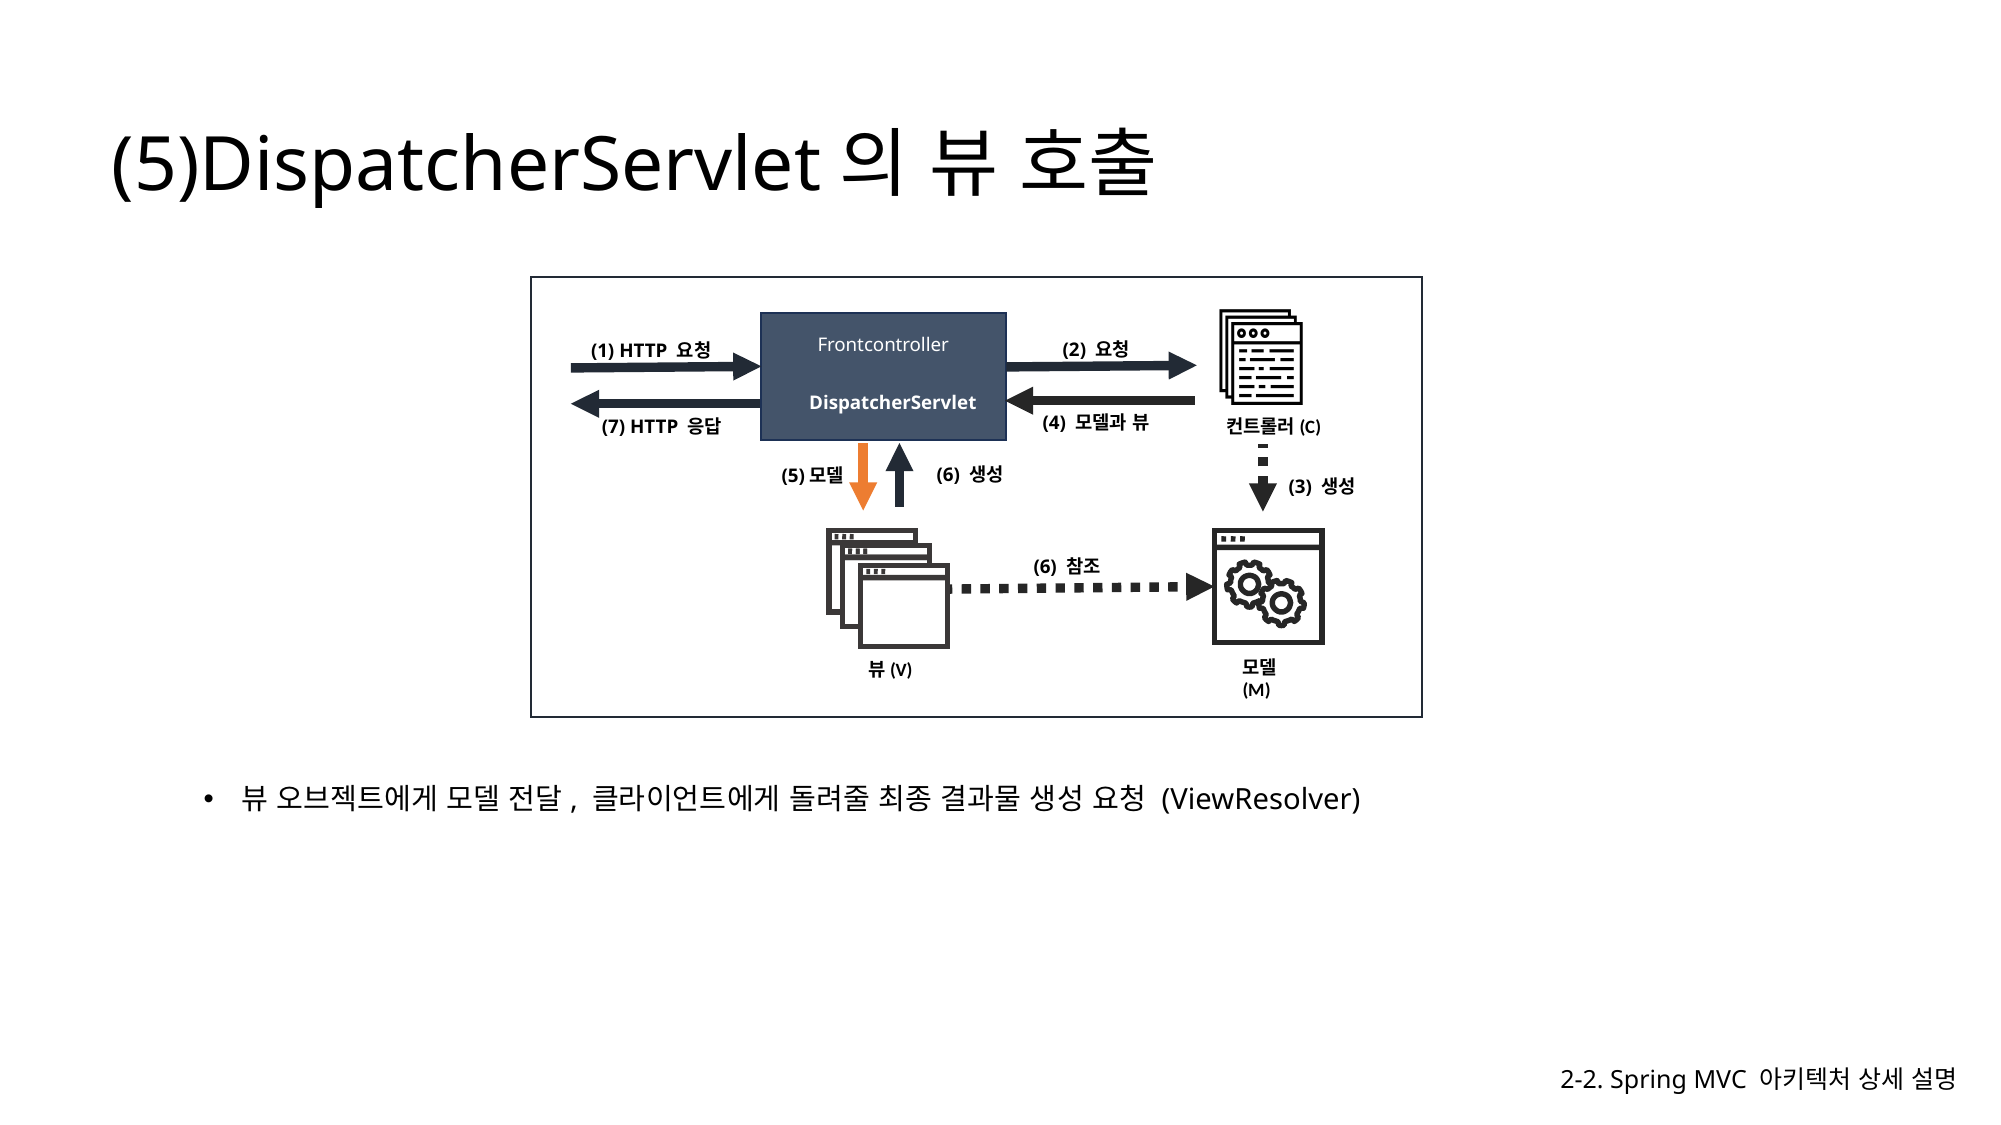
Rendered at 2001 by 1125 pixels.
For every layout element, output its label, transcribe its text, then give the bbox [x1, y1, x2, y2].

text_box 2-2. Spring MVC 아키텍처 상세 설명 [1387, 1056, 1973, 1102]
list 뷰 오브젝트에게 모델 전달, 클라이언트에게 돌려줄 최종 결과물 생성 요청 (ViewResolver) [188, 755, 1887, 971]
title (5)DispatcherServlet의 뷰 호출 [96, 57, 1904, 276]
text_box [530, 277, 1423, 718]
